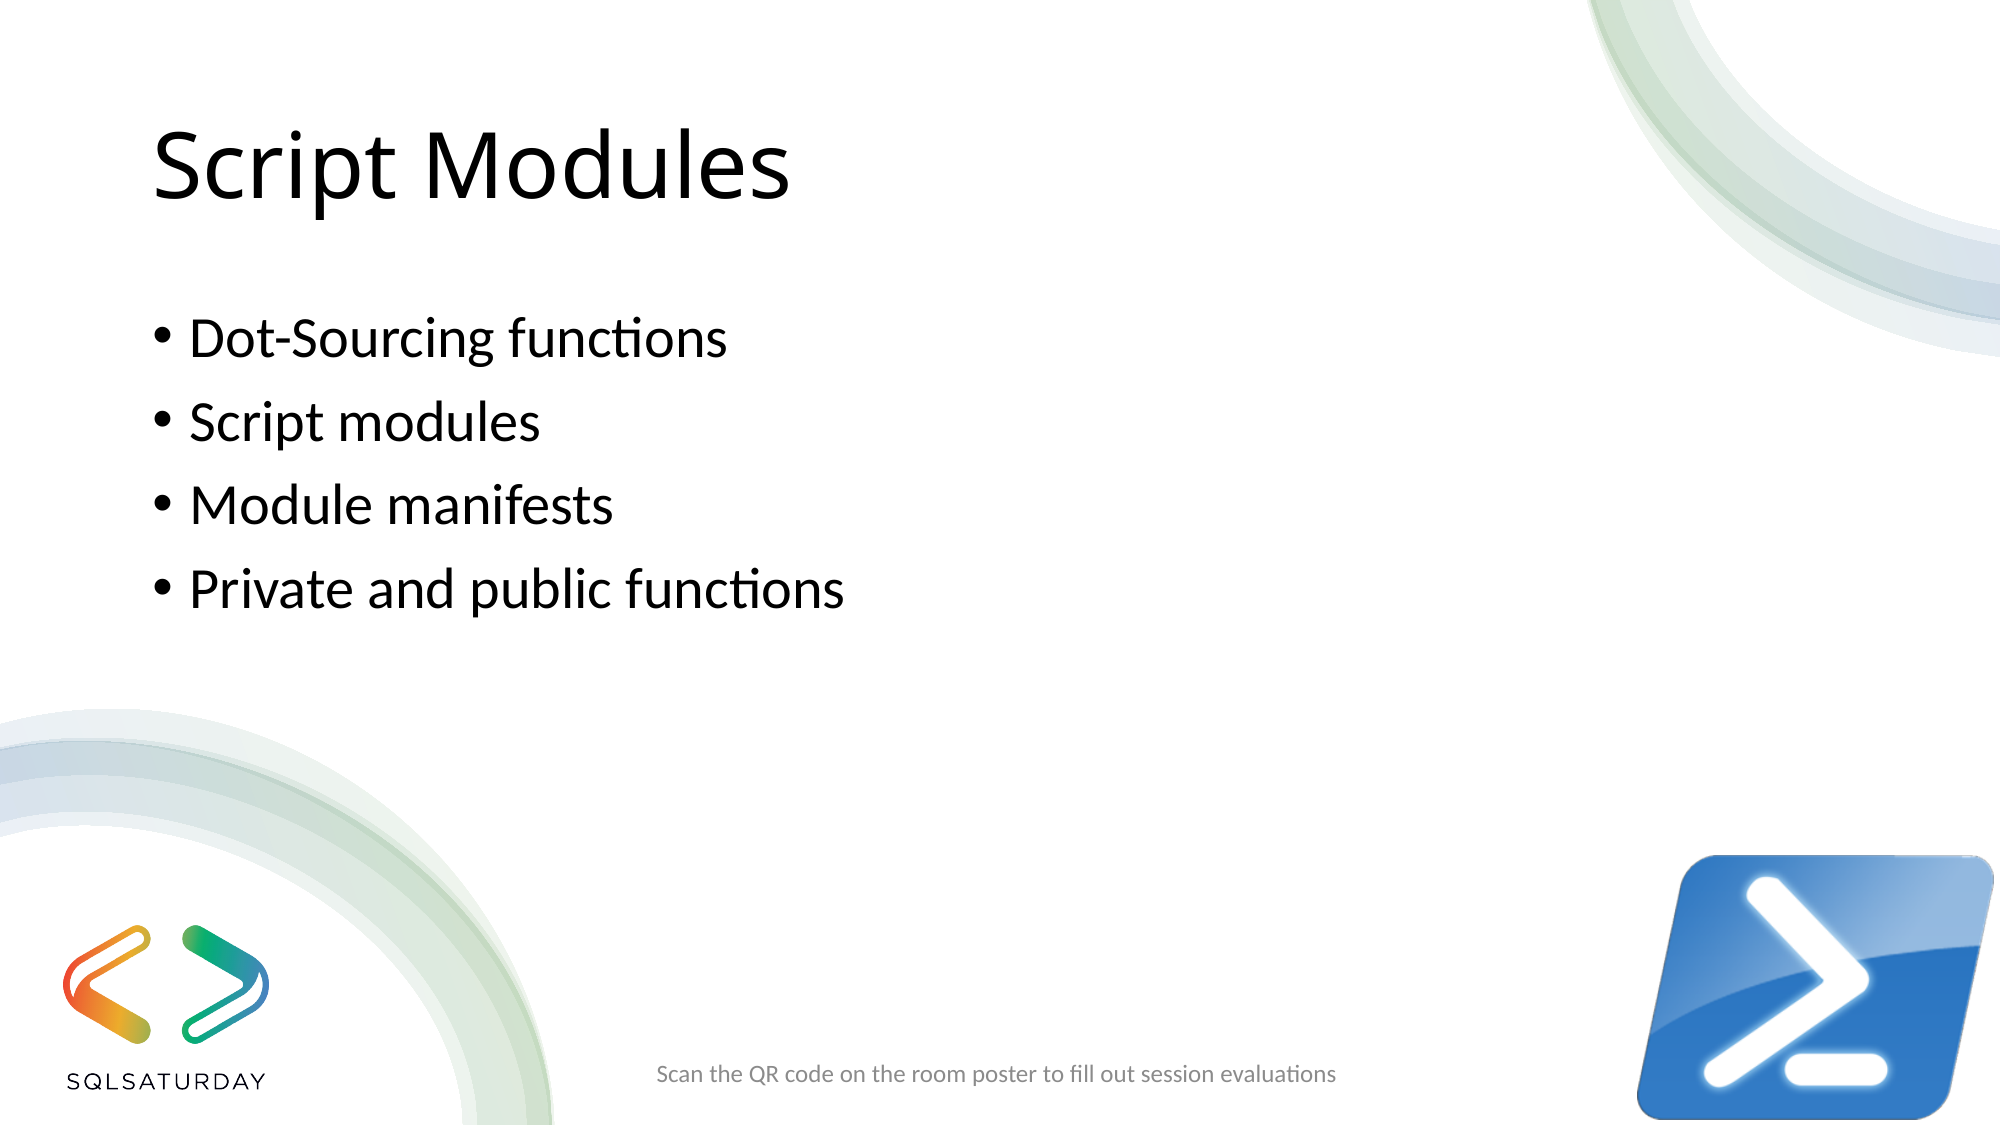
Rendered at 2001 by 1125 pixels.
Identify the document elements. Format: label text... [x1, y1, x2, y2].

list Dot-Sourcing functions Script modules Module manifests Private and public functions [137, 299, 1863, 1014]
footer Scan the QR code on the room poster to fill out session evaluations [640, 1042, 1355, 1103]
picture [1637, 855, 1994, 1120]
picture [63, 925, 269, 1090]
title Script Modules [137, 59, 1863, 278]
